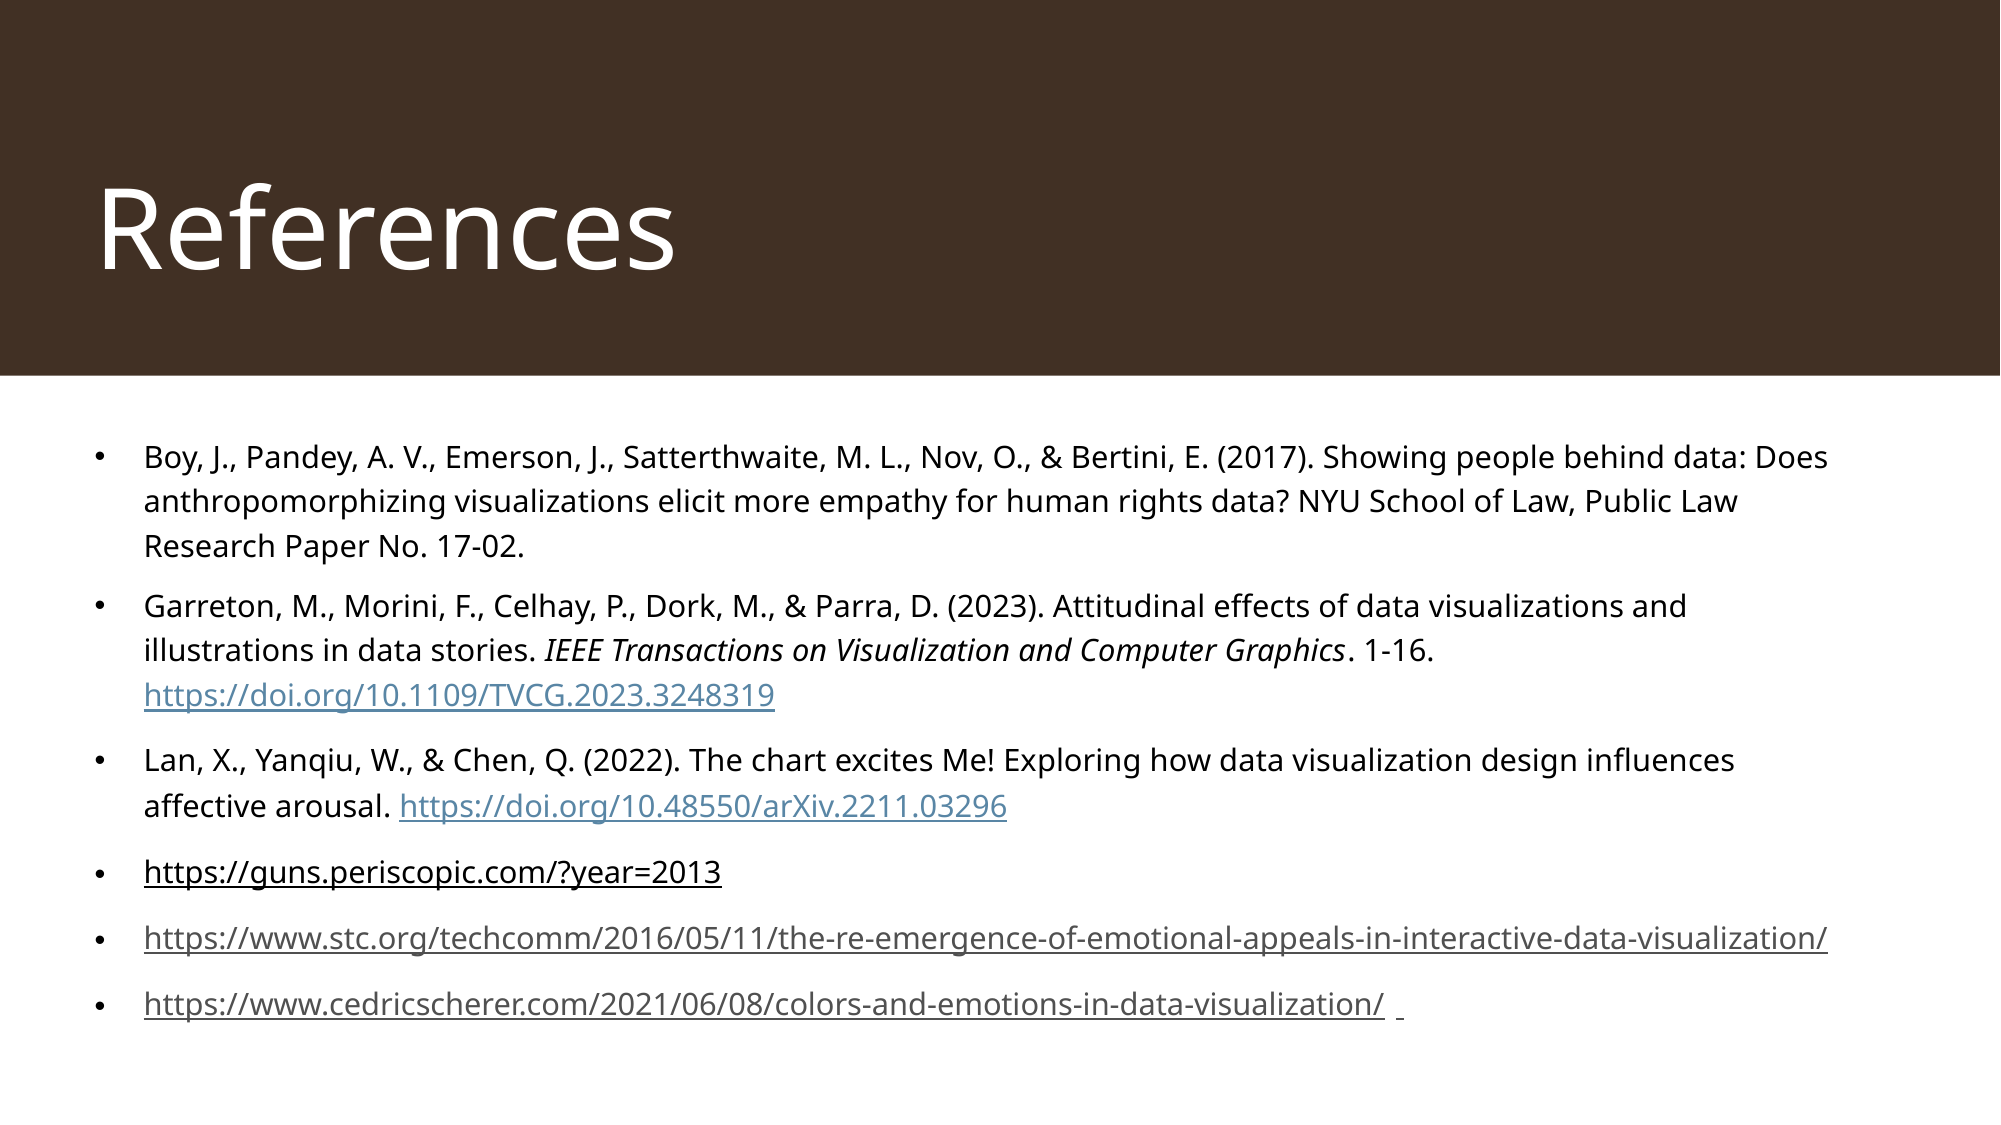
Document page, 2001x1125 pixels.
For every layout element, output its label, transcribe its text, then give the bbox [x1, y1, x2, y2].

list Boy, J., Pandey, A. V., Emerson, J., Satterthwaite, M. L., Nov, O., & Bertini, E. (2017). Showing people behind data: Does anthropomorphizing visualizations elicit more empathy for human rights data? NYU School of Law, Public Law Research Paper No. 17-02. Garreton, M., Morini, F., Celhay, P., Dork, M., & Parra, D. (2023). Attitudinal effects of data visualizations and illustrations in data stories. IEEE Transactions on Visualization and Computer Graphics. 1-16. https://doi.org/10.1109/TVCG.2023.3248319 Lan, X., Yanqiu, W., & Chen, Q. (2022). The chart excites Me! Exploring how data visualization design influences affective arousal. https://doi.org/10.48550/arXiv.2211.03296 https://guns.periscopic.com/?year=2013 https://www.stc.org/techcomm/2016/05/11/the-re-emergence-of-emotional-appeals-in-interactive-data-visualization/ https://www.cedricscherer.com/2021/06/08/colors-and-emotions-in-data-visualization/ [79, 422, 1863, 1079]
title References [79, 22, 1863, 300]
